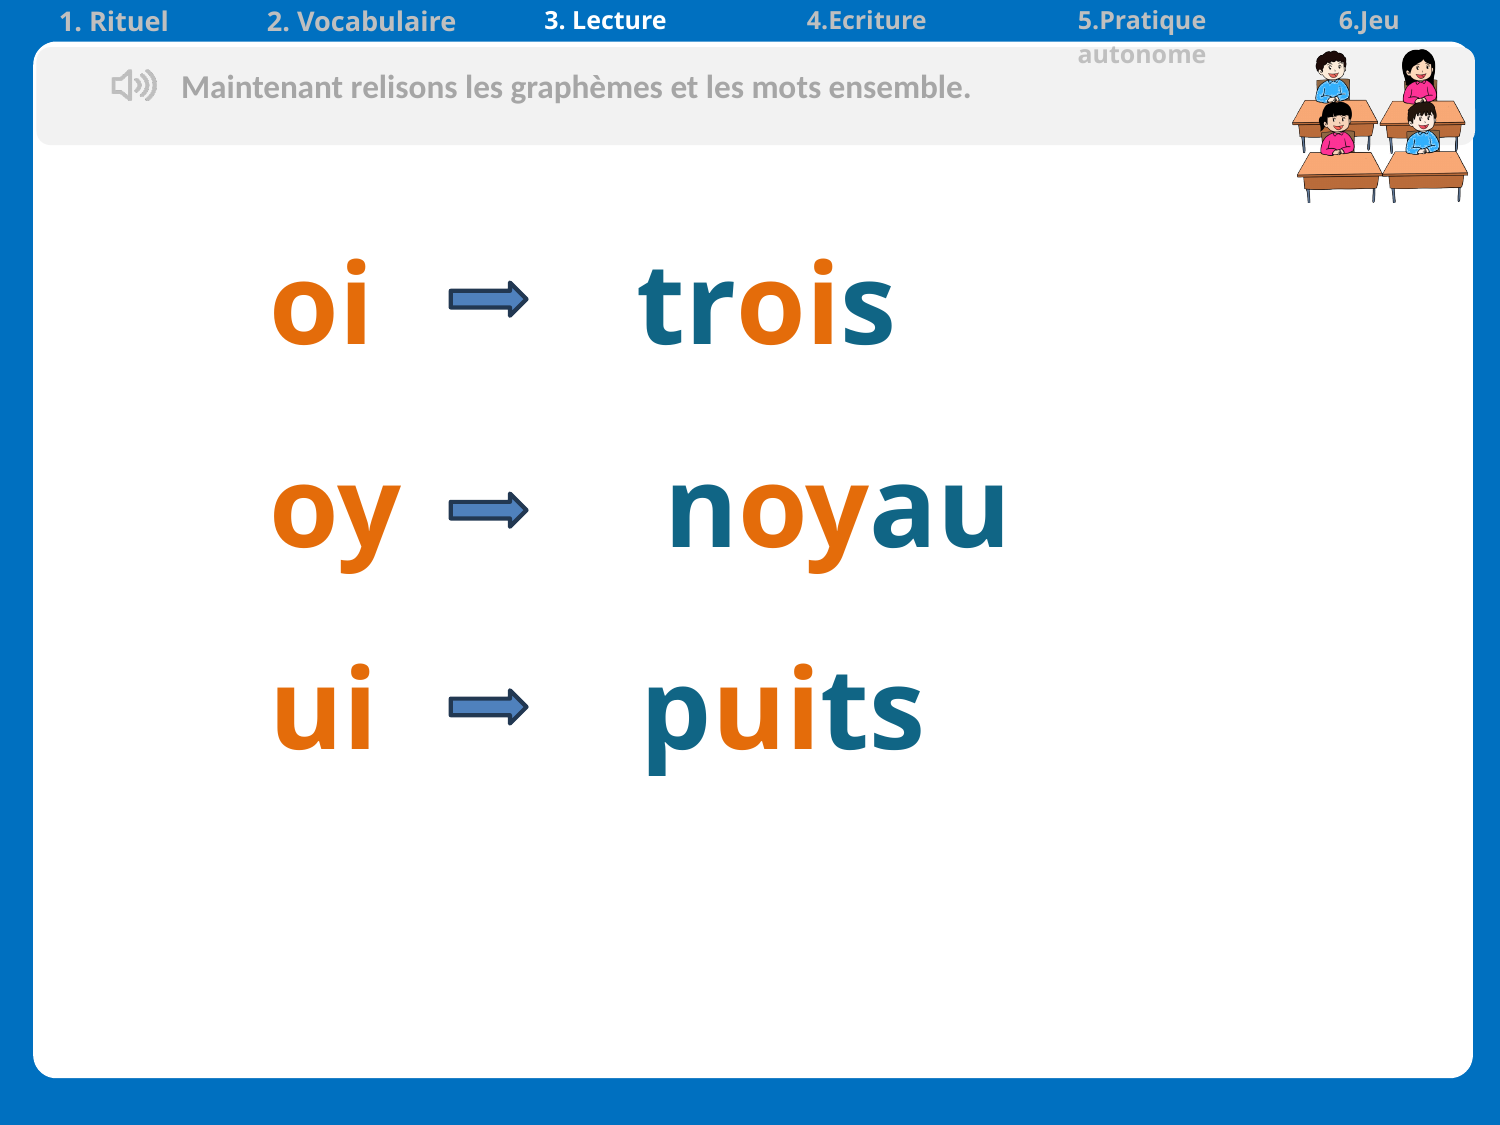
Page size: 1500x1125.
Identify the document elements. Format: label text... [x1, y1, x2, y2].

text_box [0, 0, 1500, 1125]
table_header 2. Vocabulaire [239, 0, 484, 70]
text_box oi trois oy noyau ui puits [254, 157, 1400, 780]
text_box [448, 688, 529, 726]
table_header 1. Rituel [0, 0, 239, 70]
table_header 3. Lecture [484, 0, 728, 70]
table_header 5.Pratique autonome [1006, 0, 1278, 70]
table_header 4.Ecriture [728, 0, 1006, 70]
text_box [111, 70, 157, 101]
text_box [448, 491, 529, 529]
text_box [31, 70, 1475, 1081]
text_box [34, 70, 1278, 148]
text_box Maintenant relisons les graphèmes et les mots ensemble. [166, 70, 1278, 113]
text_box [448, 280, 529, 318]
picture [1283, 42, 1476, 204]
table_header 6.Jeu [1278, 0, 1460, 46]
